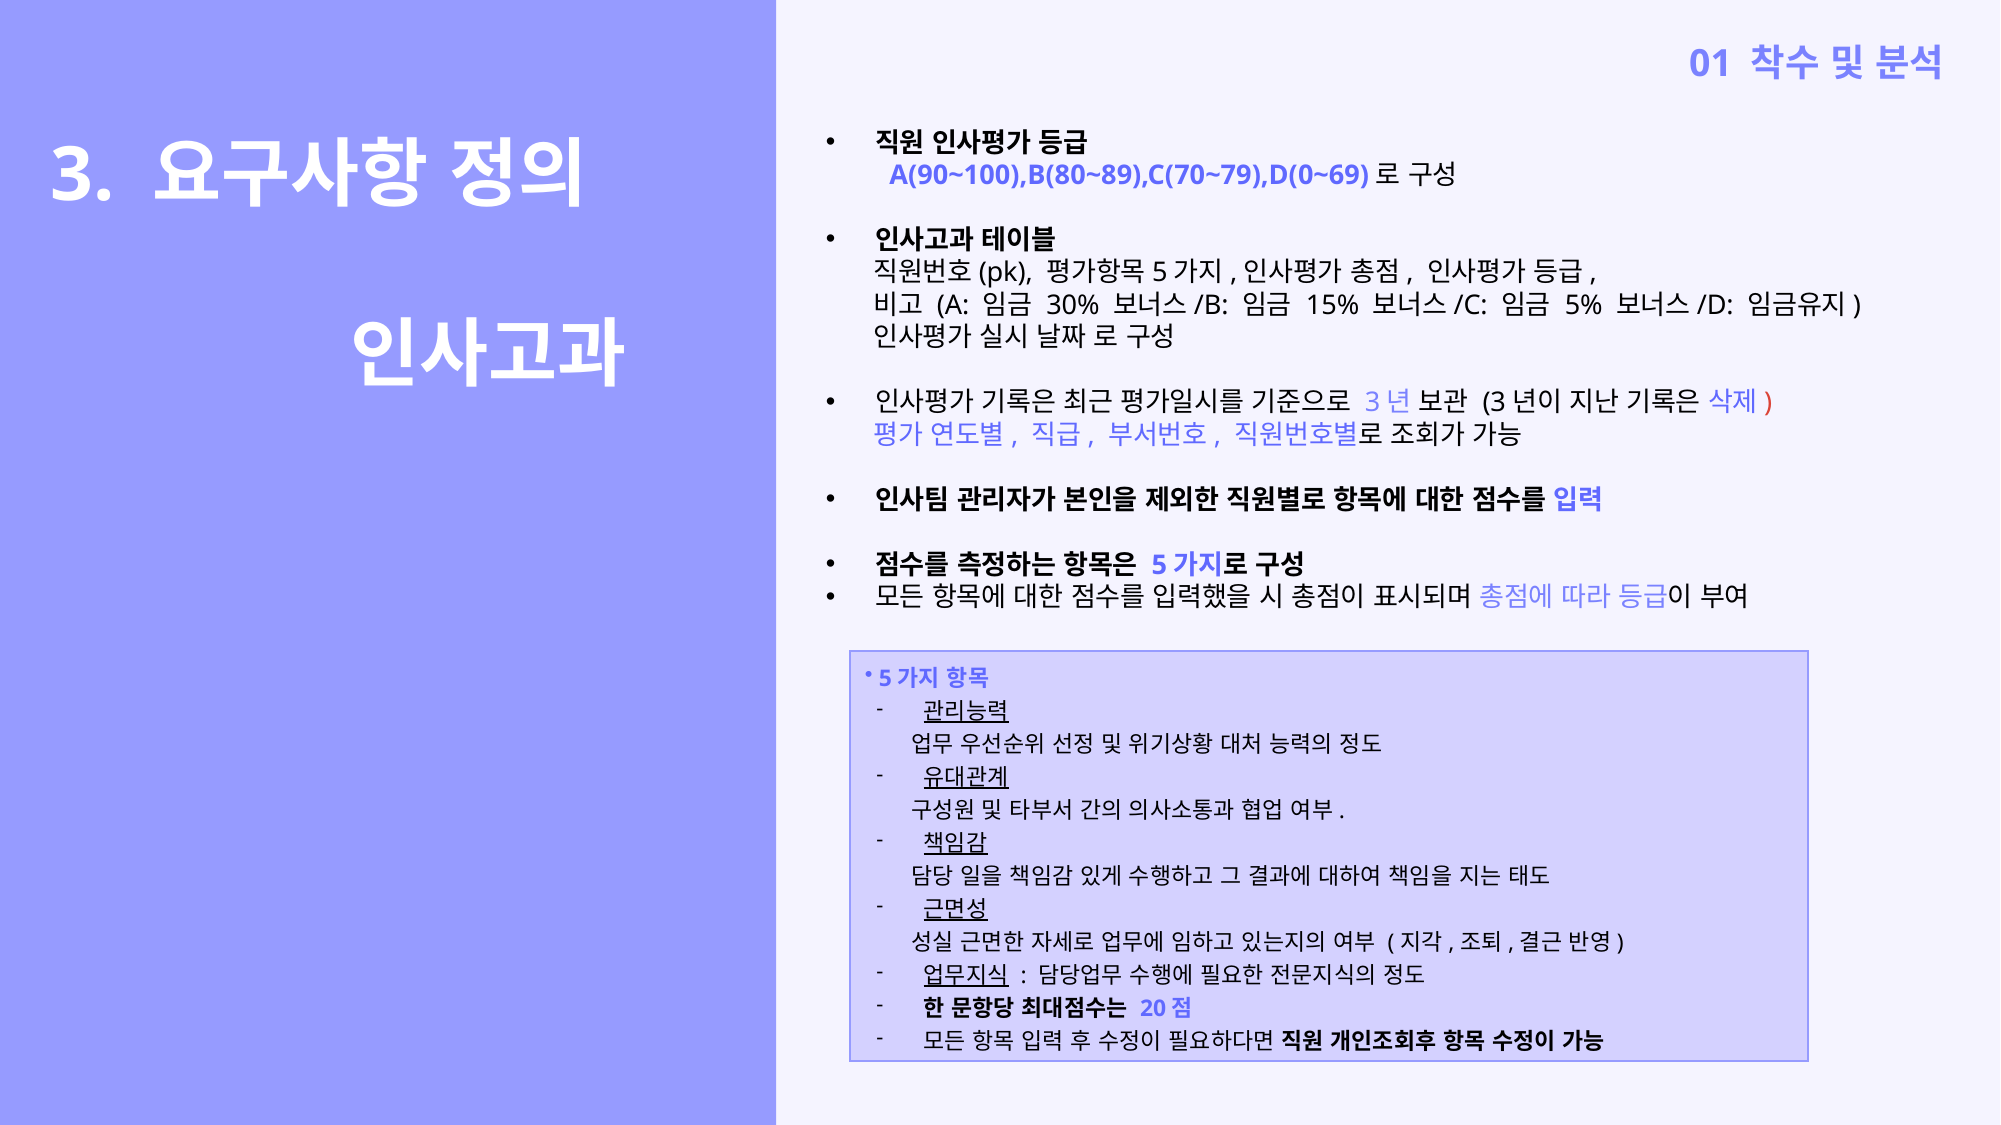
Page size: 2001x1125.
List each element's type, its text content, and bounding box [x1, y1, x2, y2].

text_box 직원 인사평가 등급 A(90~100),B(80~89),C(70~79),D(0~69)로 구성 인사고과 테이블 직원번호(pk), 평가항목5가지,인사평가 총점, 인사평가 등급, 비고 (A: 임금 30% 보너스/B: 임금 15% 보너스/C: 임금 5% 보너스/D: 임금유지) 인사평가 실시 날짜 로 구성 인사평가 기록은 최근 평가일시를 기준으로 3년 보관 (3년이 지난 기록은 삭제) 평가 연도별, 직급, 부서번호, 직원번호별로 조회가 가능 인사팀 관리자가 본인을 제외한 직원별로 항목에 대한 점수를 입력 점수를 측정하는 항목은 5가지로 구성 모든 항목에 대한 점수를 입력했을 시 총점이 표시되며 총점에 따라 등급이 부여 [799, 117, 1959, 620]
text_box 01 착수 및 분석 [1509, 32, 1959, 92]
text_box [0, 0, 777, 1125]
text_box 5가지 항목 관리능력 업무 우선순위 선정 및 위기상황 대처 능력의 정도 유대관계 구성원 및 타부서 간의 의사소통과 협업 여부. 책임감 담당 일을 책임감 있게 수행하고 그 결과에 대하여 책임을 지는 태도 근면성 성실 근면한 자세로 업무에 임하고 있는지의 여부 (지각,조퇴,결근 반영) 업무지식 : 담당업무 수행에 필요한 전문지식의 정도 한 문항당 최대점수는 20점 모든 항목 입력 후 수정이 필요하다면 직원 개인조회후 항목 수정이 가능 [849, 650, 1809, 1062]
text_box 3. 요구사항 정의 인사고과 [35, 117, 799, 403]
